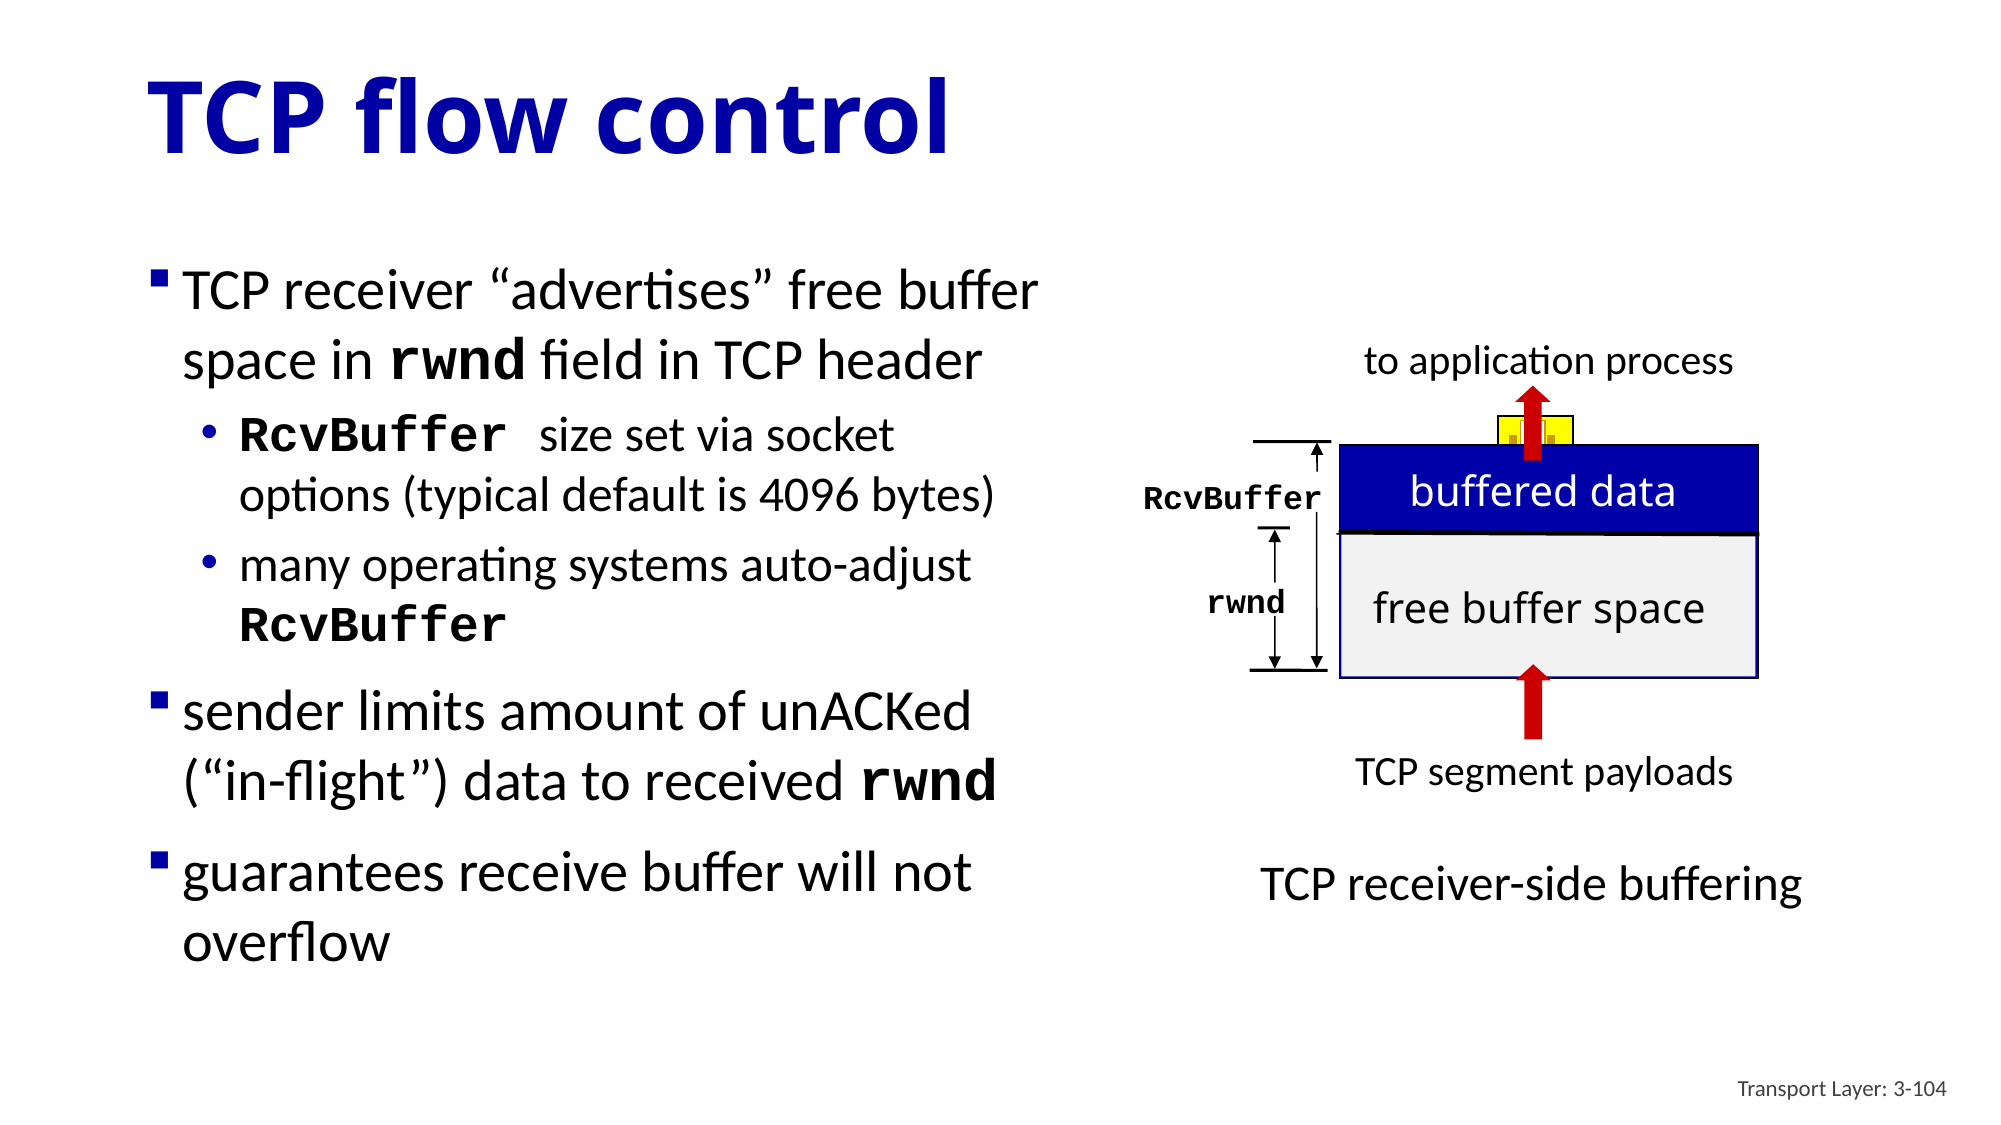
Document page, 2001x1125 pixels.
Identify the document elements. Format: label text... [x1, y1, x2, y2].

text_box [1310, 524, 1323, 669]
text_box to application process [1348, 325, 1750, 385]
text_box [1336, 385, 1760, 740]
text_box TCP receiver “advertises” free buffer space in rwnd field in TCP header RcvBuffer size set via socket options (typical default is 4096 bytes) many operating systems auto-adjust RcvBuffer sender limits amount of unACKed (“in-flight”) data to received rwnd guarantees receive buffer will not overflow [109, 243, 1066, 1049]
text_box [1268, 615, 1281, 669]
text_box rwnd [1191, 573, 1301, 628]
text_box TCP segment payloads [1340, 740, 1749, 801]
slide_number Transport Layer: 3-104 [1512, 1056, 1963, 1117]
text_box [1310, 442, 1324, 468]
title TCP flow control [131, 47, 2000, 195]
text_box [1268, 529, 1281, 583]
text_box TCP receiver-side buffering [1245, 842, 1818, 918]
text_box RcvBuffer [1128, 468, 1336, 524]
